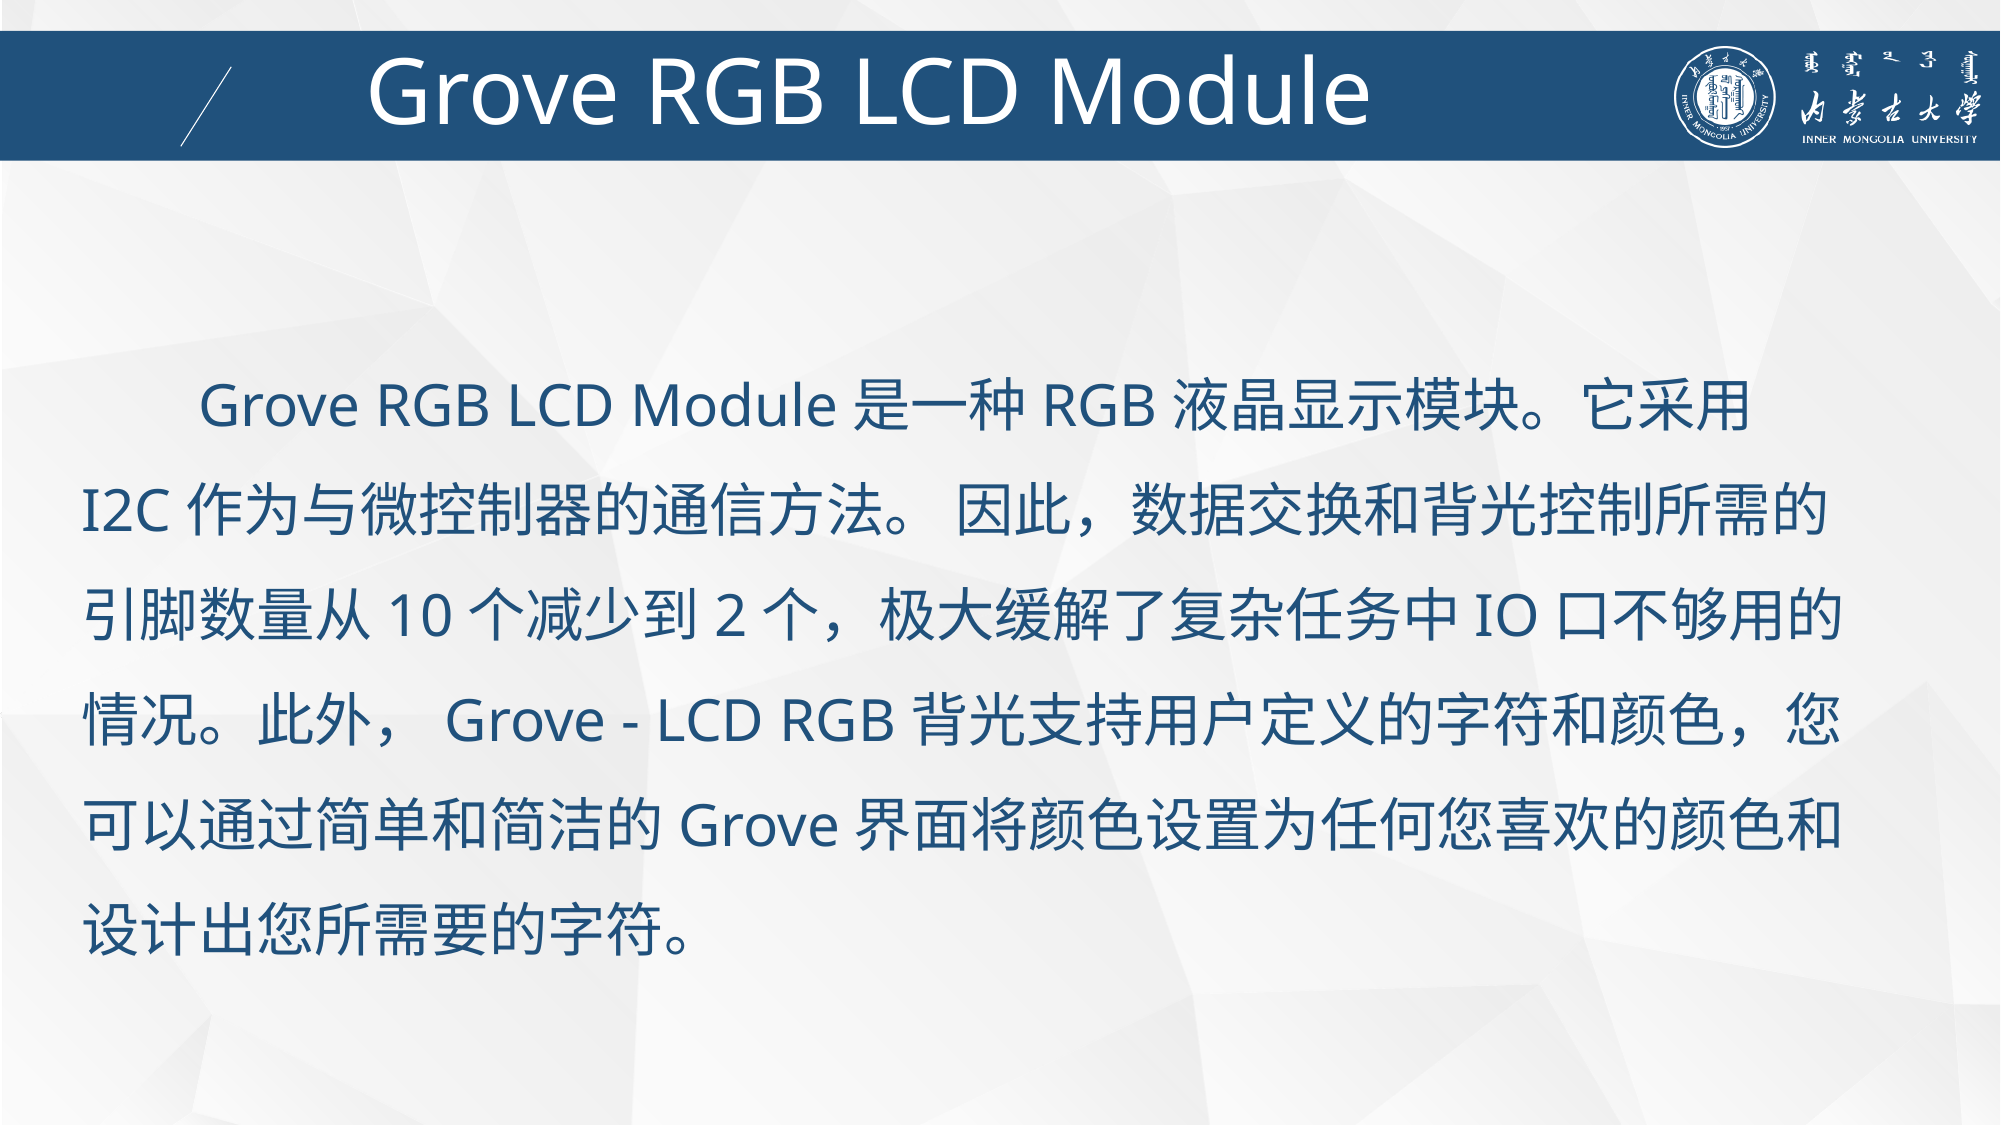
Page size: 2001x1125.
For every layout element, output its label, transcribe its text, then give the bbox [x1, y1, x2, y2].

text_box Grove RGB LCD Module是一种RGB液晶显示模块。它采用I2C作为与微控制器的通信方法。 因此，数据交换和背光控制所需的引脚数量从10个减少到2个，极大缓解了复杂任务中IO口不够用的情况。此外，Grove - LCD RGB背光支持用户定义的字符和颜色，您可以通过简单和简洁的Grove界面将颜色设置为任何您喜欢的颜色和设计出您所需要的字符。 [66, 326, 1870, 971]
picture [1673, 46, 1986, 150]
list Grove RGB LCD Module [232, 37, 1508, 153]
picture [0, 0, 2001, 1125]
